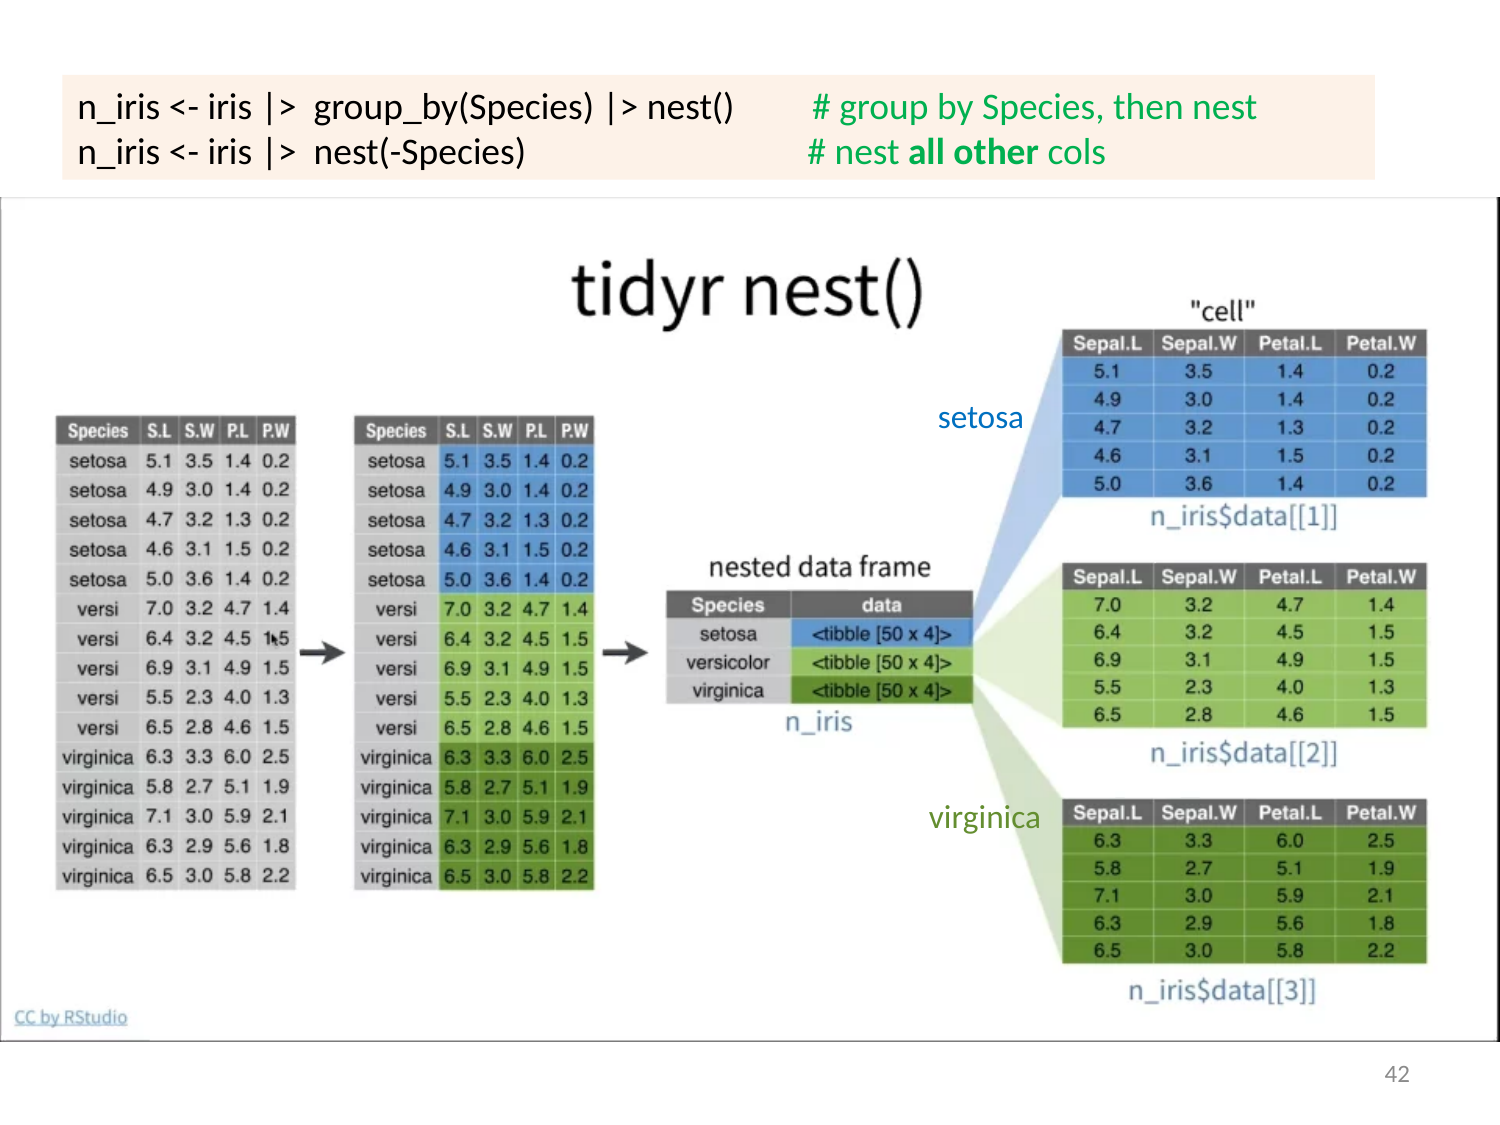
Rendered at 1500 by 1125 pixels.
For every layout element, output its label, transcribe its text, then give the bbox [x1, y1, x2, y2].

picture [0, 197, 1500, 1042]
slide_number 42 [1074, 1049, 1425, 1103]
text_box n_iris <- iris |> group_by(Species) |> nest() # group by Species, then nest n_iris <- iris |> nest(-Species) # nest all other cols [62, 74, 1375, 180]
